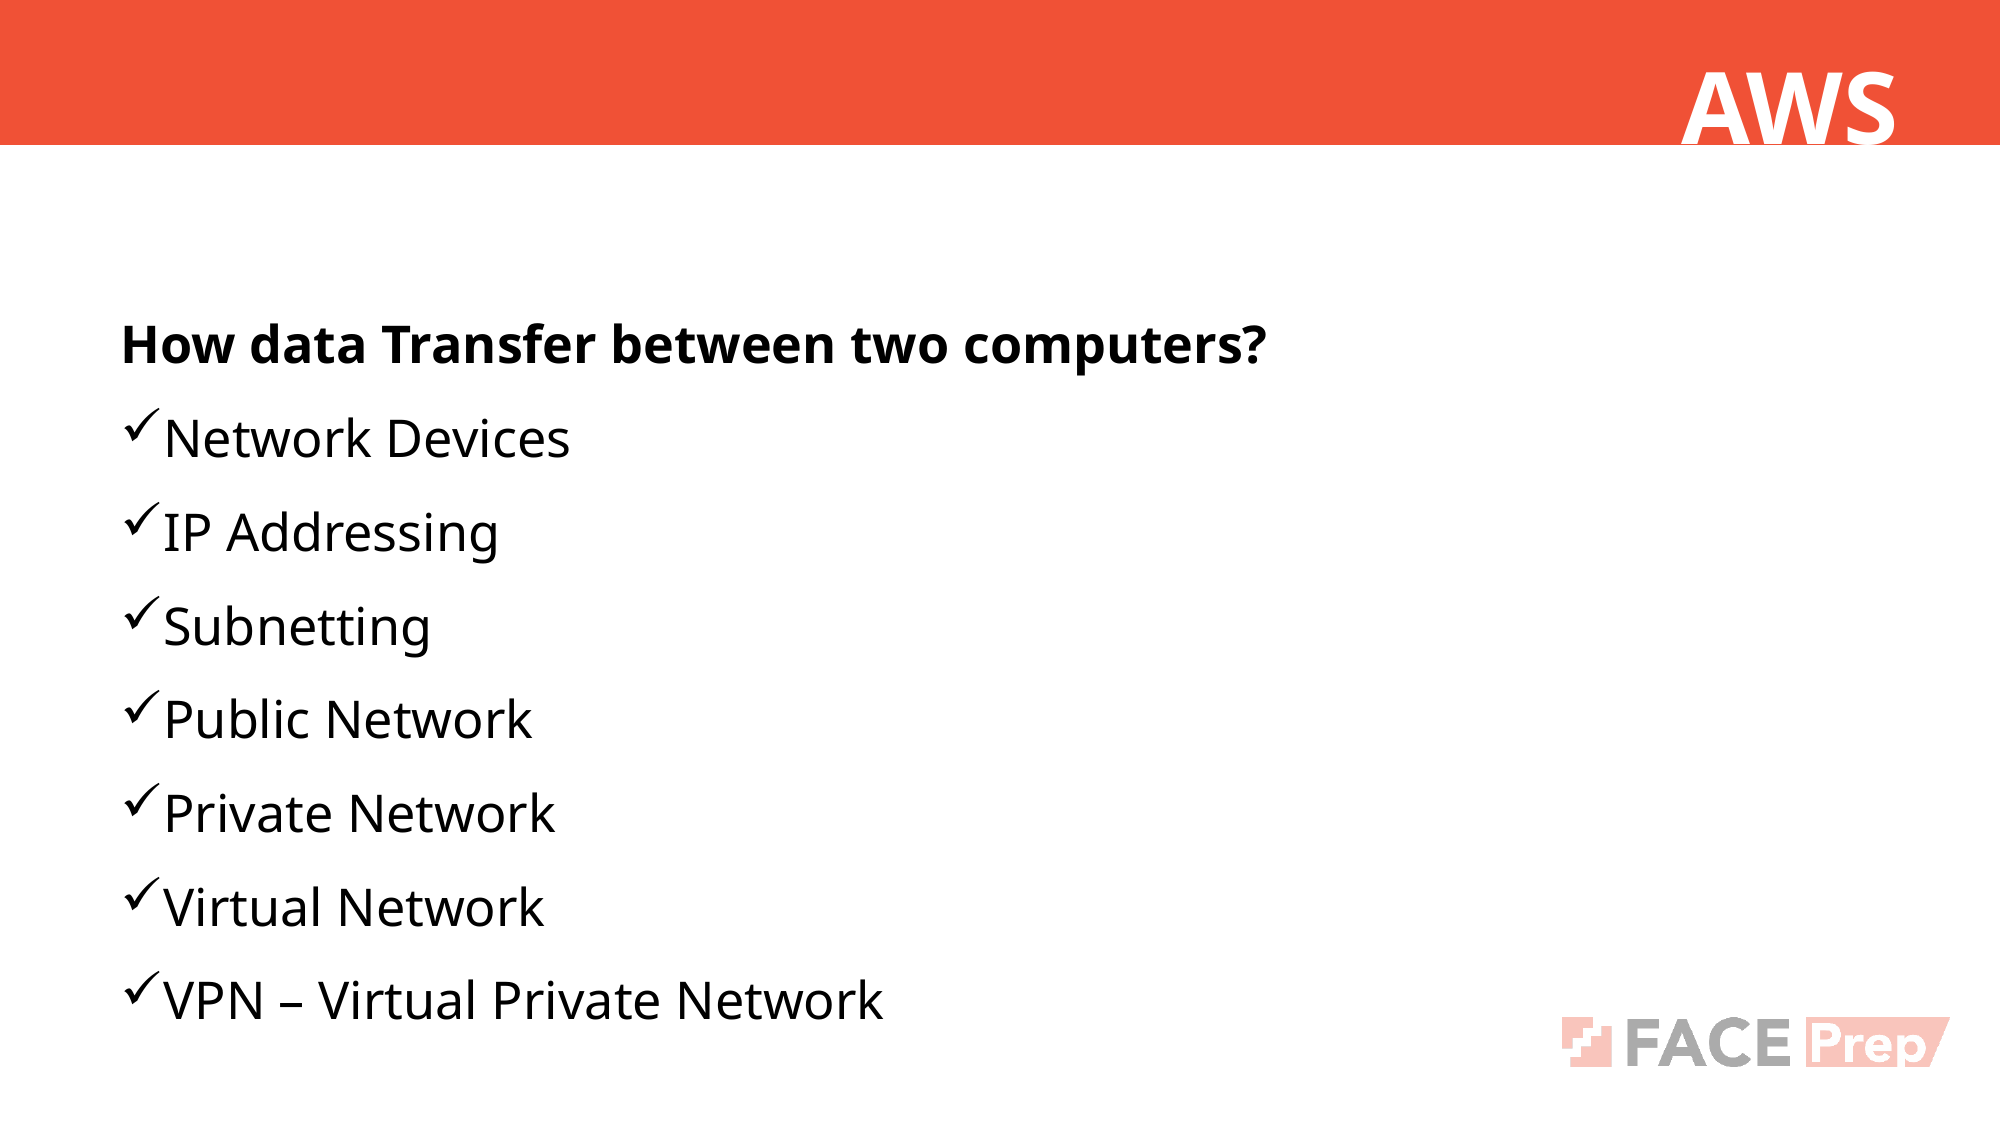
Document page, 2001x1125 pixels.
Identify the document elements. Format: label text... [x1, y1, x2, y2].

text_box How data Transfer between two computers? Network Devices IP Addressing Subnetting Public Network Private Network Virtual Network VPN – Virtual Private Network [105, 179, 1895, 1125]
picture [1562, 1017, 1950, 1067]
text_box AWS [638, 37, 1914, 173]
text_box [0, 0, 2000, 145]
